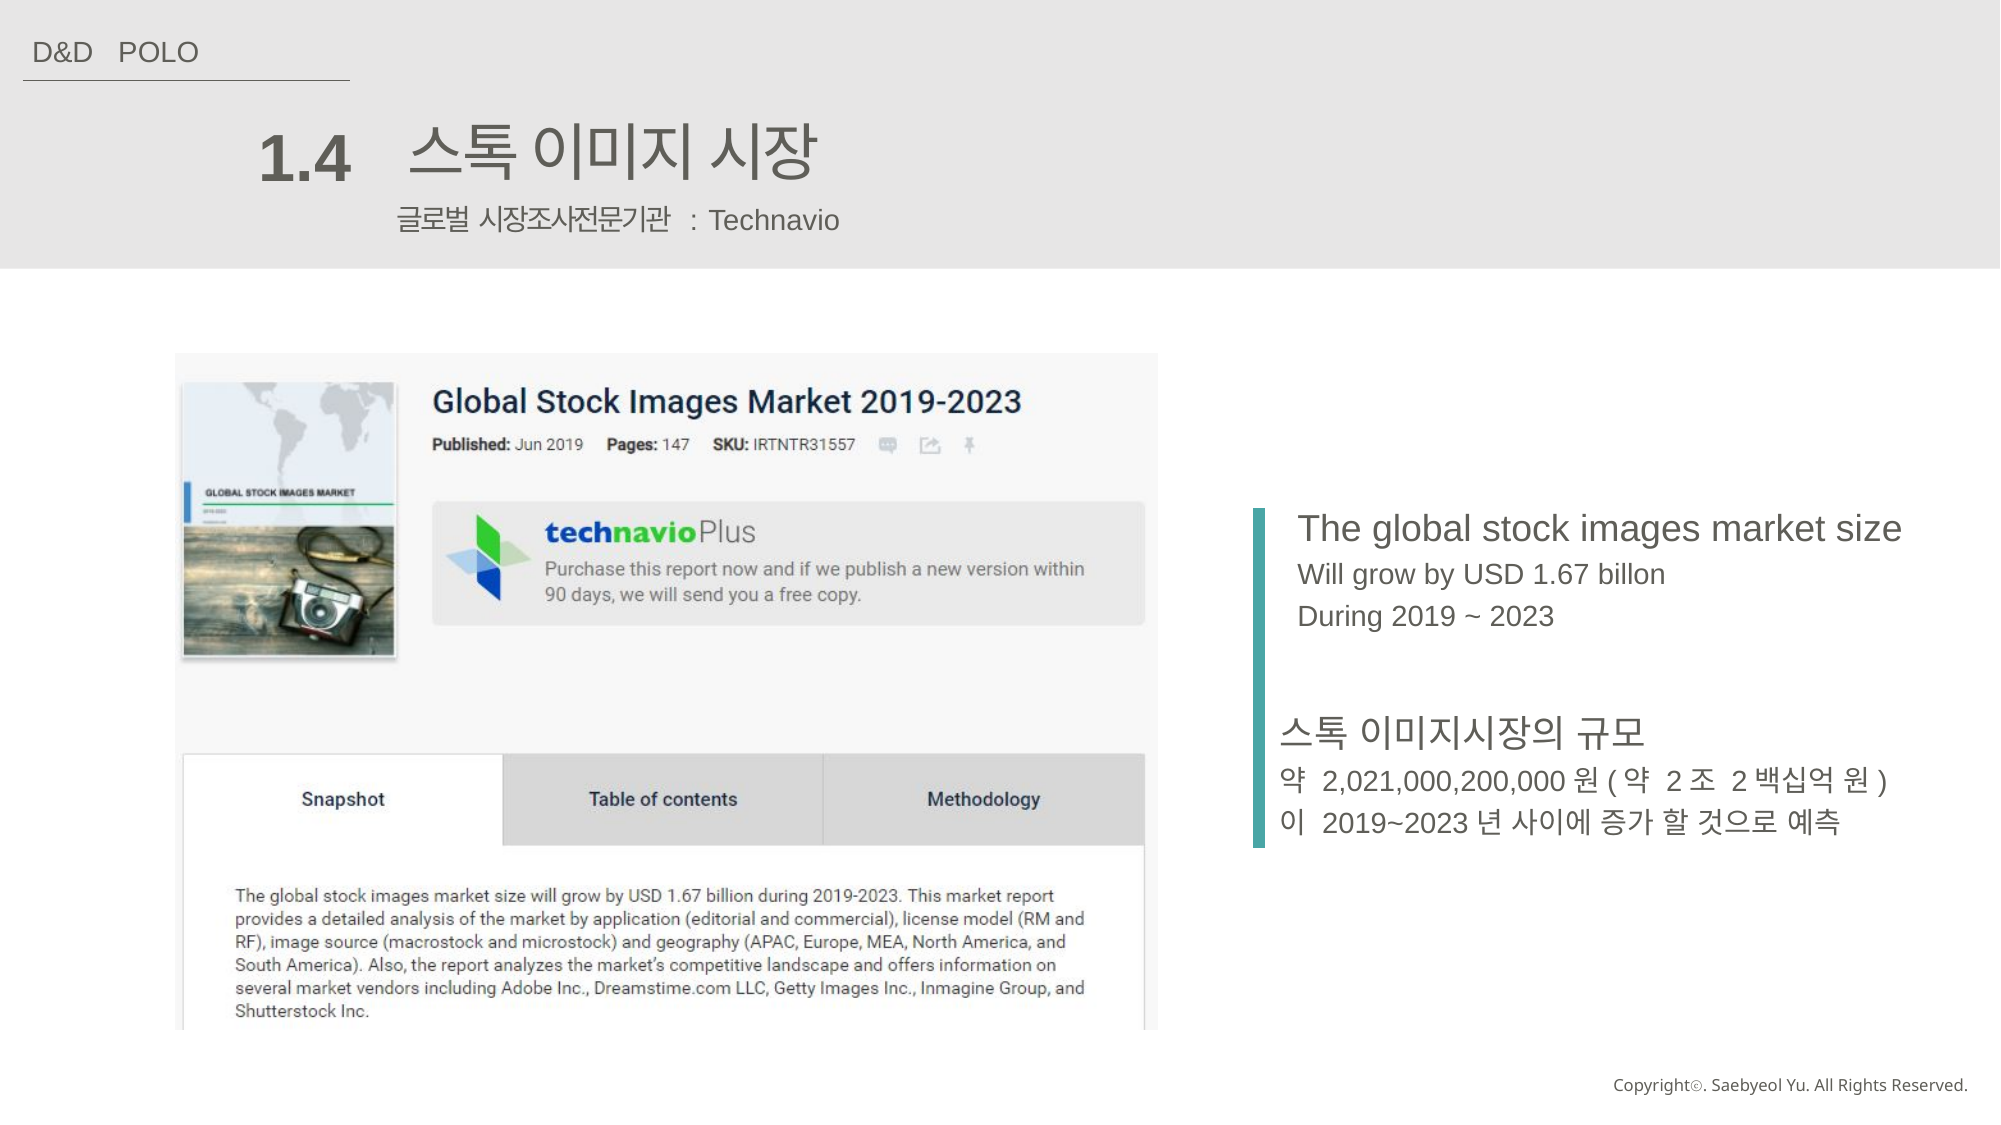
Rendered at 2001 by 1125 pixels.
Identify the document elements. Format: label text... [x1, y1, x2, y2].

text_box [0, 0, 2000, 270]
picture [175, 352, 1158, 1030]
text_box 스톡 이미지 시장 [393, 105, 836, 193]
text_box 1.4 [243, 106, 366, 202]
text_box D&D POLO [17, 25, 215, 76]
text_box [1258, 487, 1922, 849]
text_box 글로벌 시장조사전문기관 : Technavio [381, 193, 856, 244]
